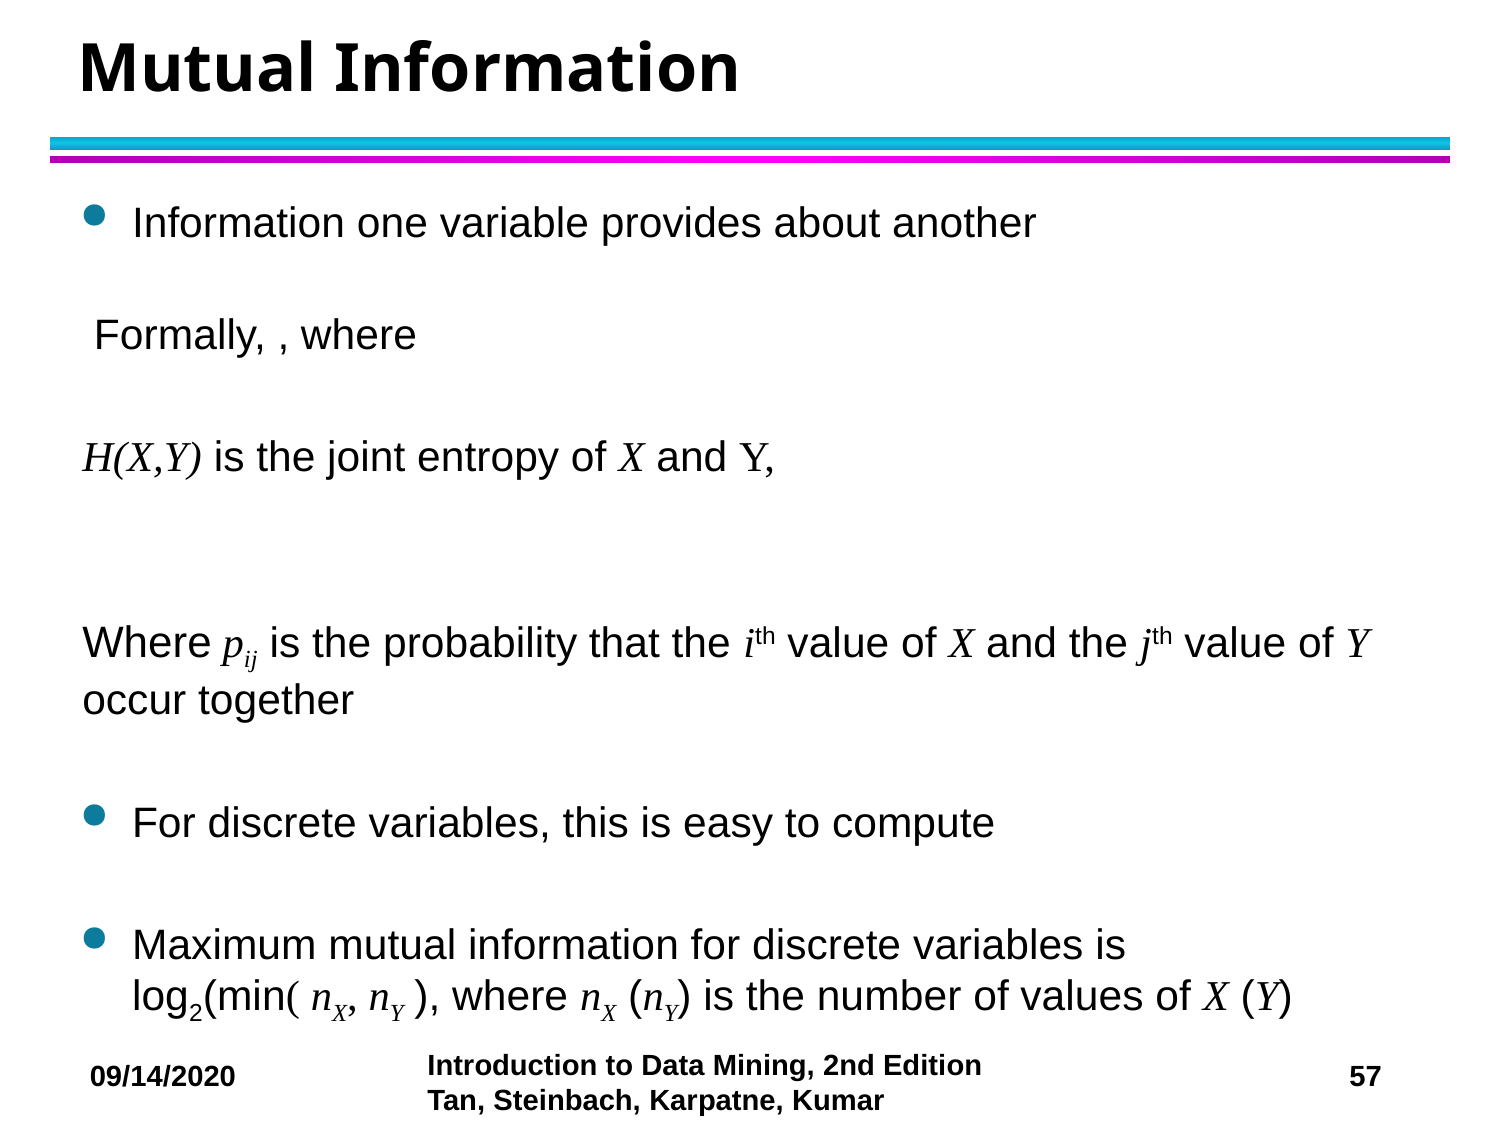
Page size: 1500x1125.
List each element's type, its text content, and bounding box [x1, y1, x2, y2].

title Mutual Information [62, 24, 1421, 113]
